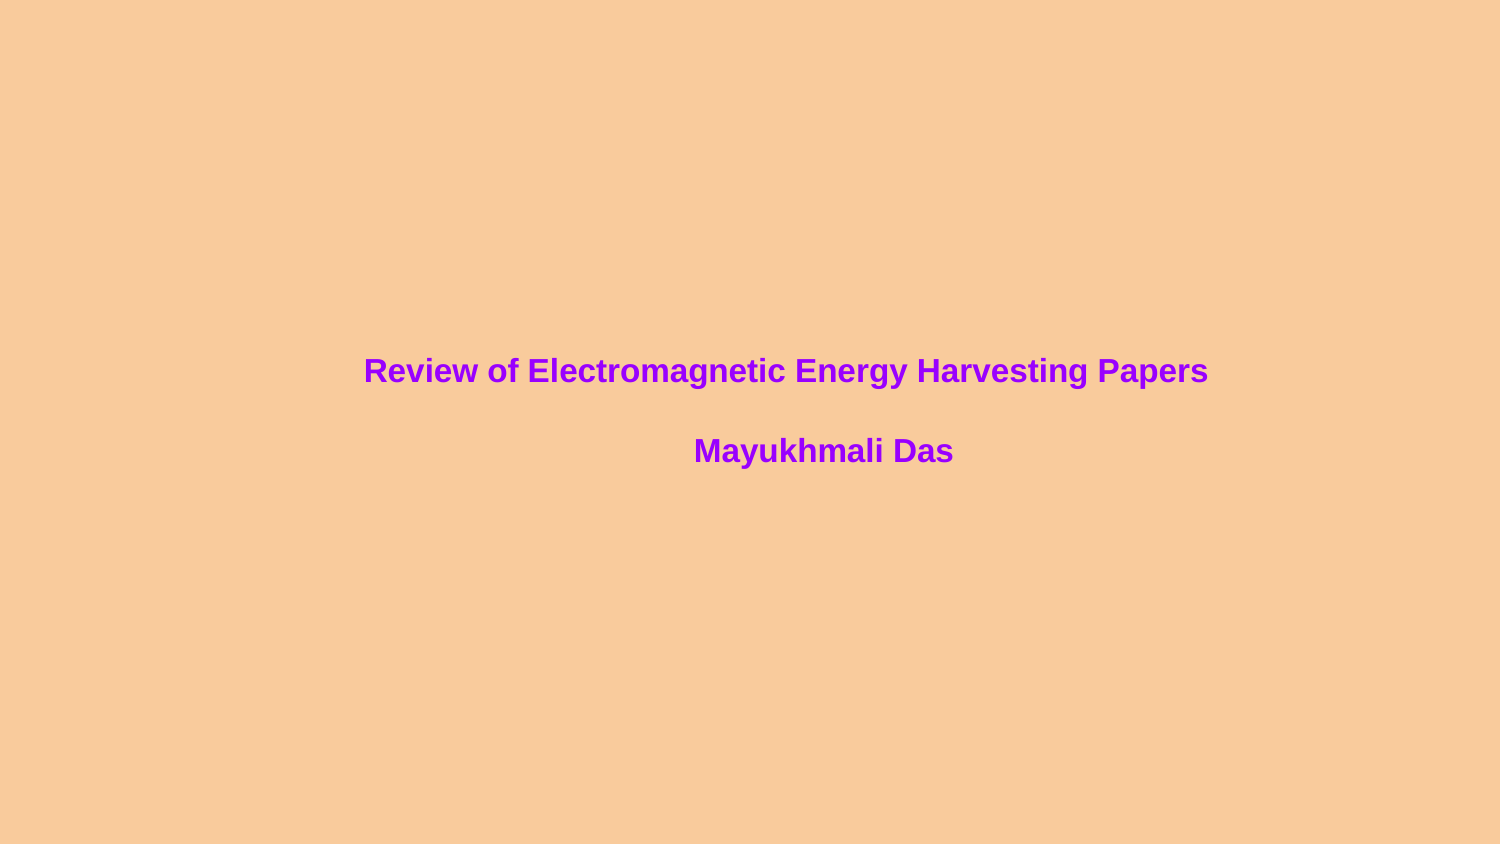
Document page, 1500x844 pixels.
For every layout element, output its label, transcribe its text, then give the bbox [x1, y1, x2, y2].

text_box Review of Electromagnetic Energy Harvesting Papers Mayukhmali Das [250, 334, 1323, 485]
